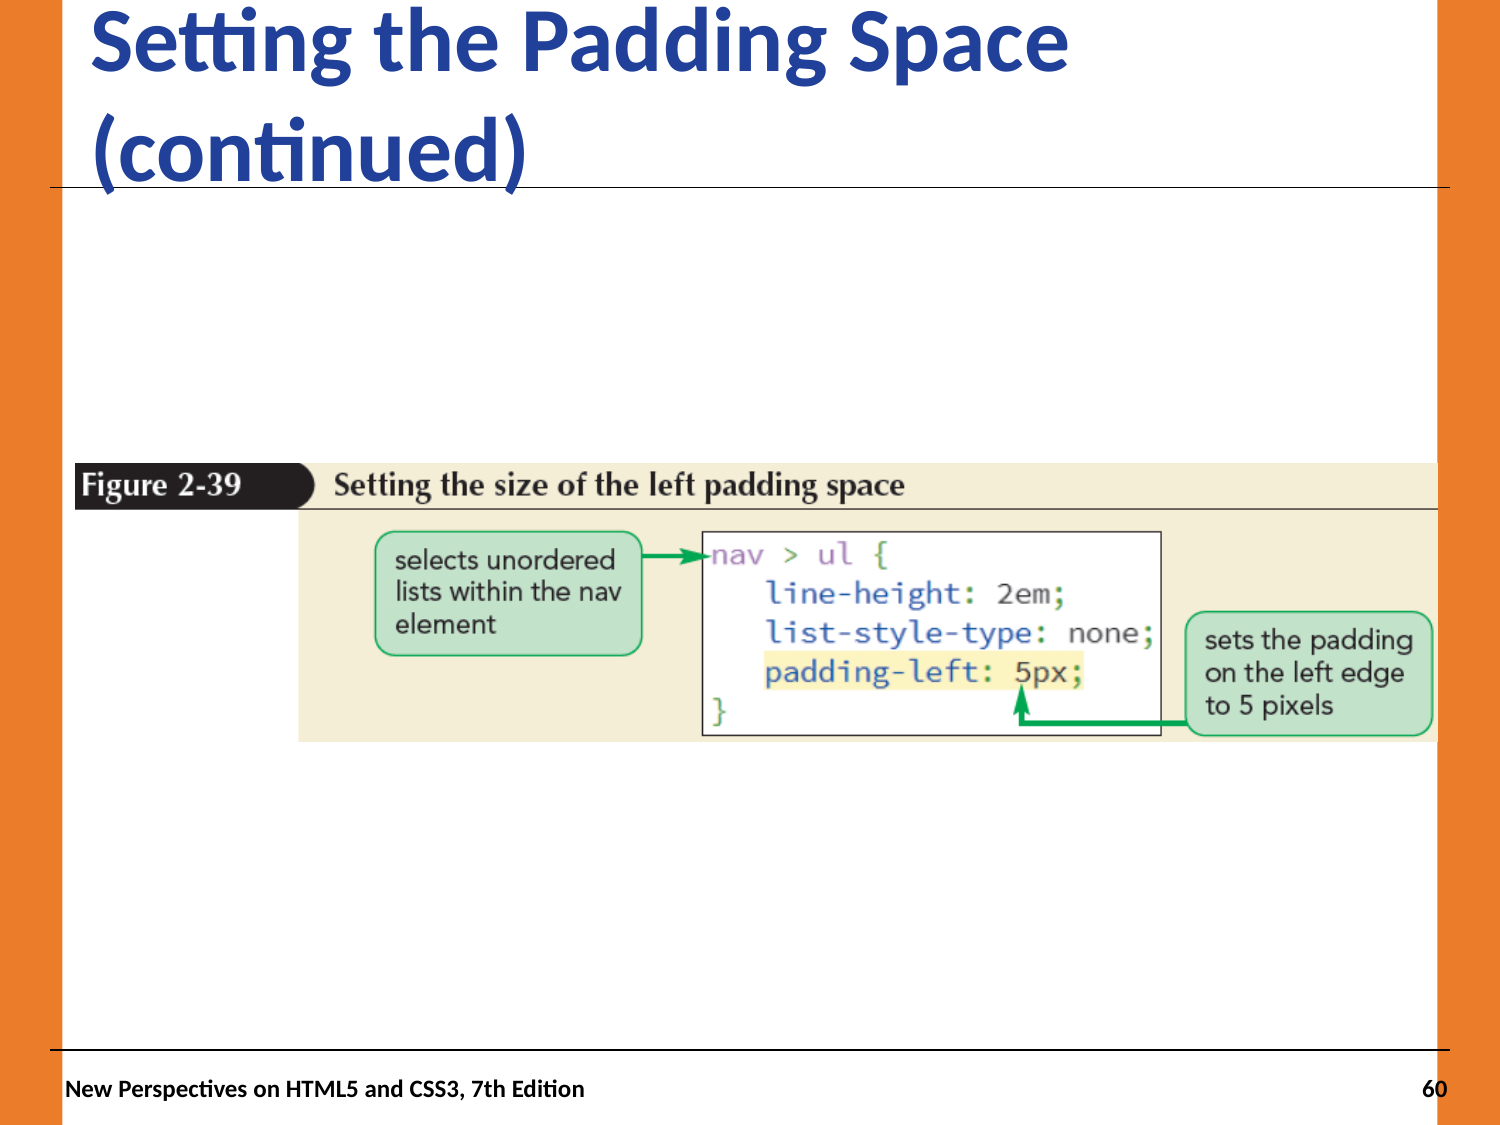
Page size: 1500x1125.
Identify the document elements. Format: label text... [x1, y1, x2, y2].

slide_number 60 [1374, 1050, 1463, 1125]
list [74, 463, 1438, 742]
footer New Perspectives on HTML5 and CSS3, 7th Edition [50, 1050, 1374, 1125]
title Setting the Padding Space (continued) [74, 12, 1438, 168]
